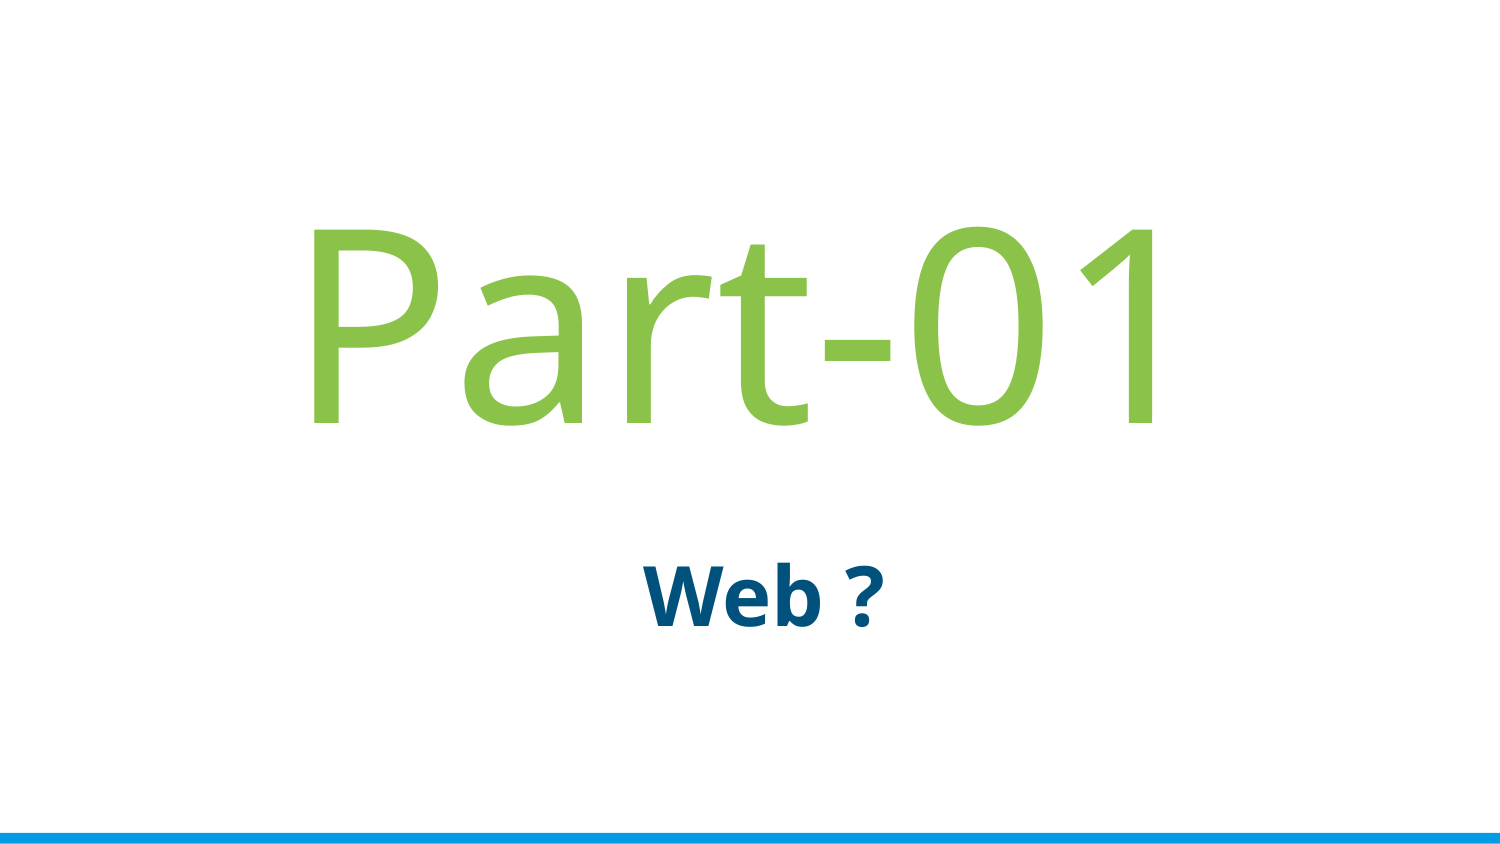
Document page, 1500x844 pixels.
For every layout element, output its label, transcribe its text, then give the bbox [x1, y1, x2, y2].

text_box Web ? [0, 528, 1500, 663]
title Part-01 [63, 189, 1437, 442]
